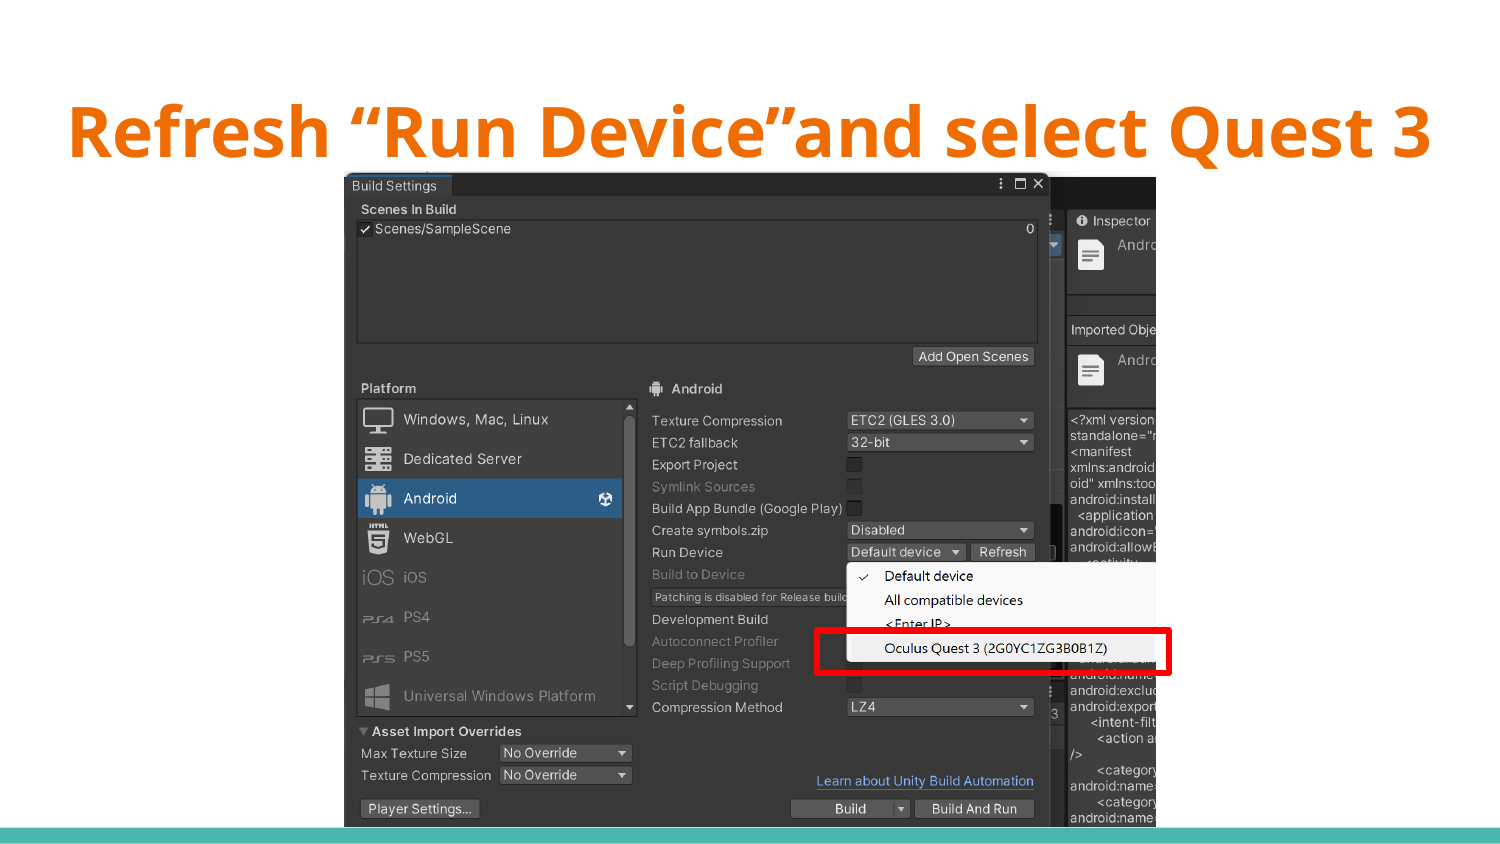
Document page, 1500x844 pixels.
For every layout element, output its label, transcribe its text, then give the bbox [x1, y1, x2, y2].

title Refresh “Run Device”and select Quest 3 [51, 72, 1449, 189]
picture [344, 171, 1156, 827]
text_box [1160, 630, 1169, 674]
